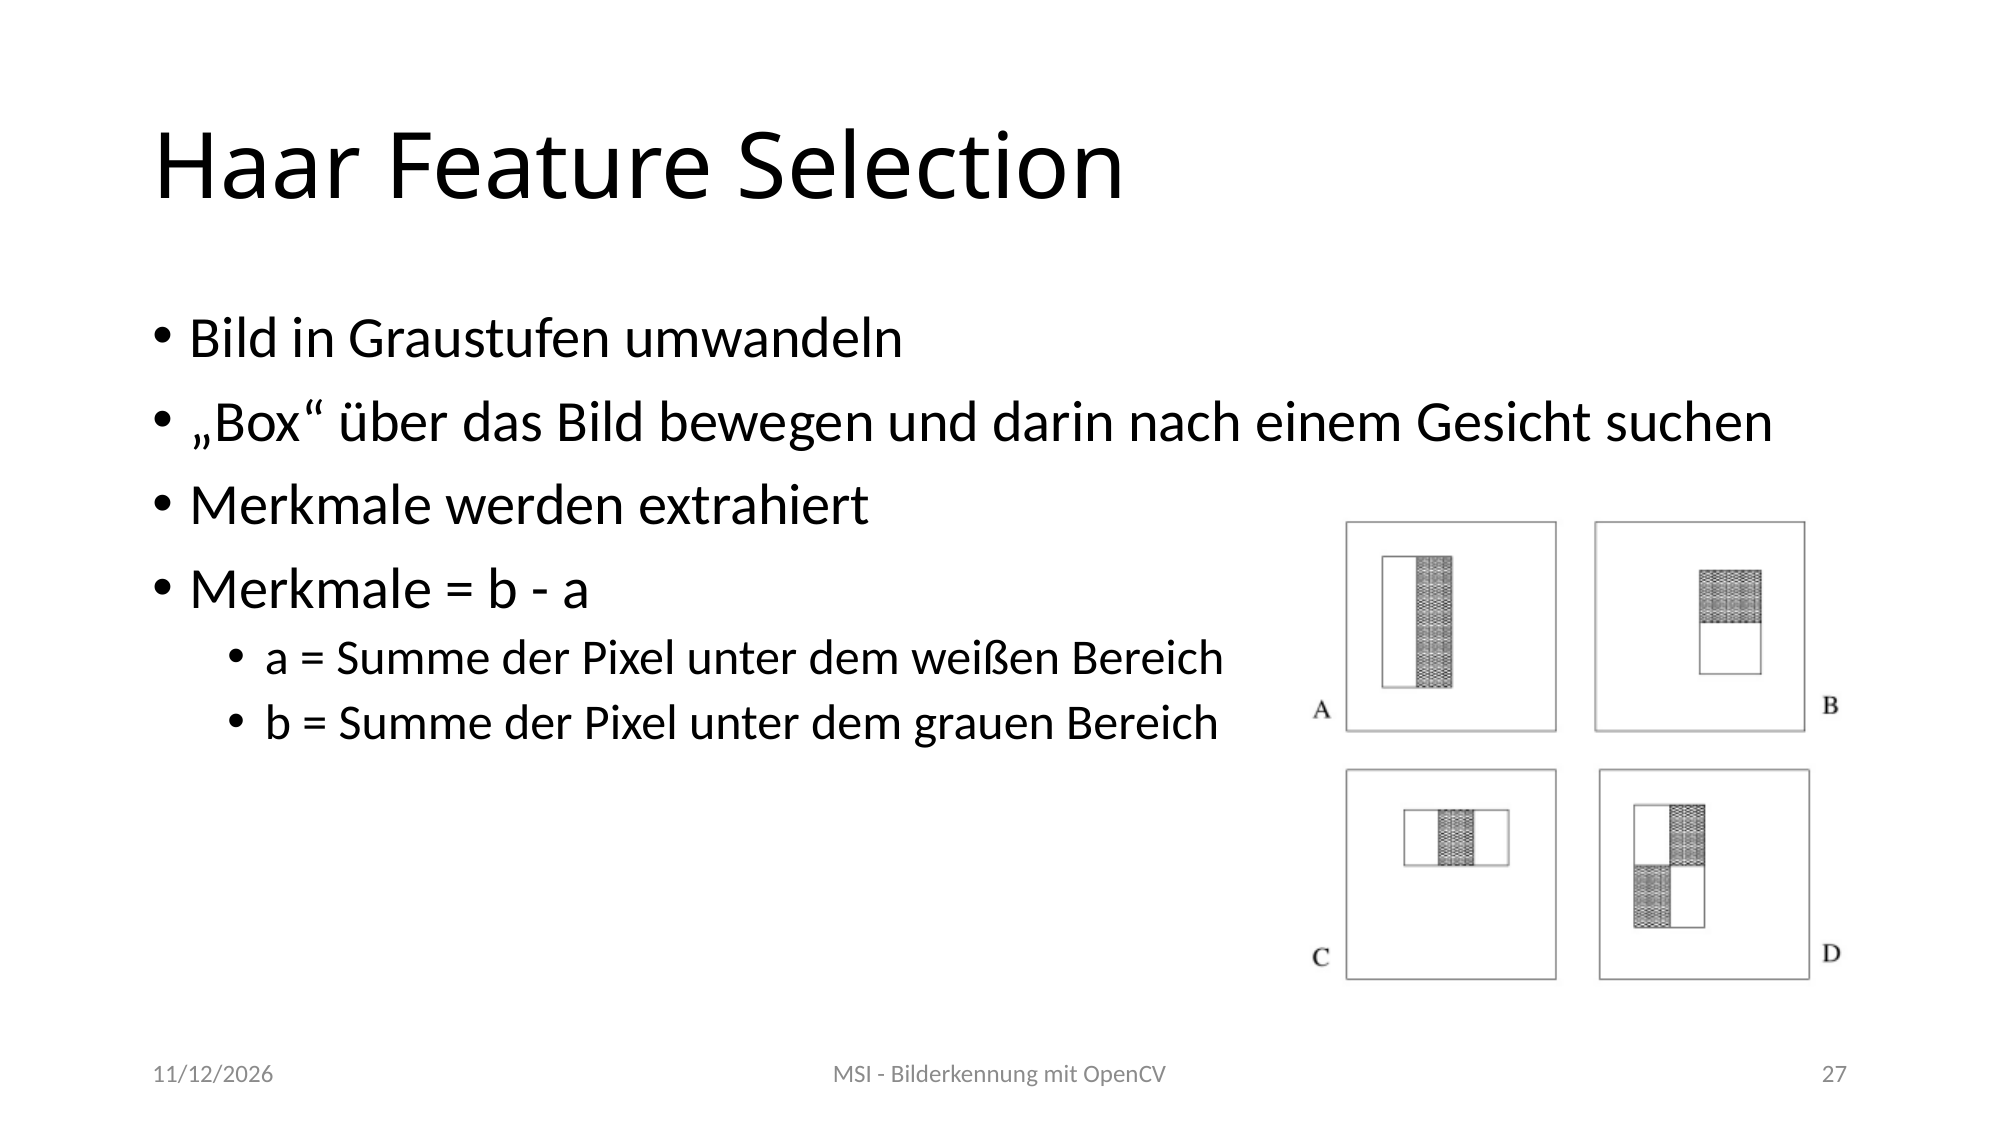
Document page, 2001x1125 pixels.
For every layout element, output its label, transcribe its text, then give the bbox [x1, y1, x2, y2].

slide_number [137, 1042, 588, 1103]
footer MSI - Bilderkennung mit OpenCV [662, 1042, 1338, 1103]
slide_number 27 [1412, 1042, 1863, 1103]
title Haar Feature Selection [137, 59, 1863, 278]
picture [1299, 509, 1851, 996]
list Bild in Graustufen umwandeln „Box“ über das Bild bewegen und darin nach einem Gesicht suchen Merkmale werden extrahiert Merkmale = b - a a = Summe der Pixel unter dem weißen Bereich b = Summe der Pixel unter dem grauen Bereich [137, 299, 1863, 1014]
